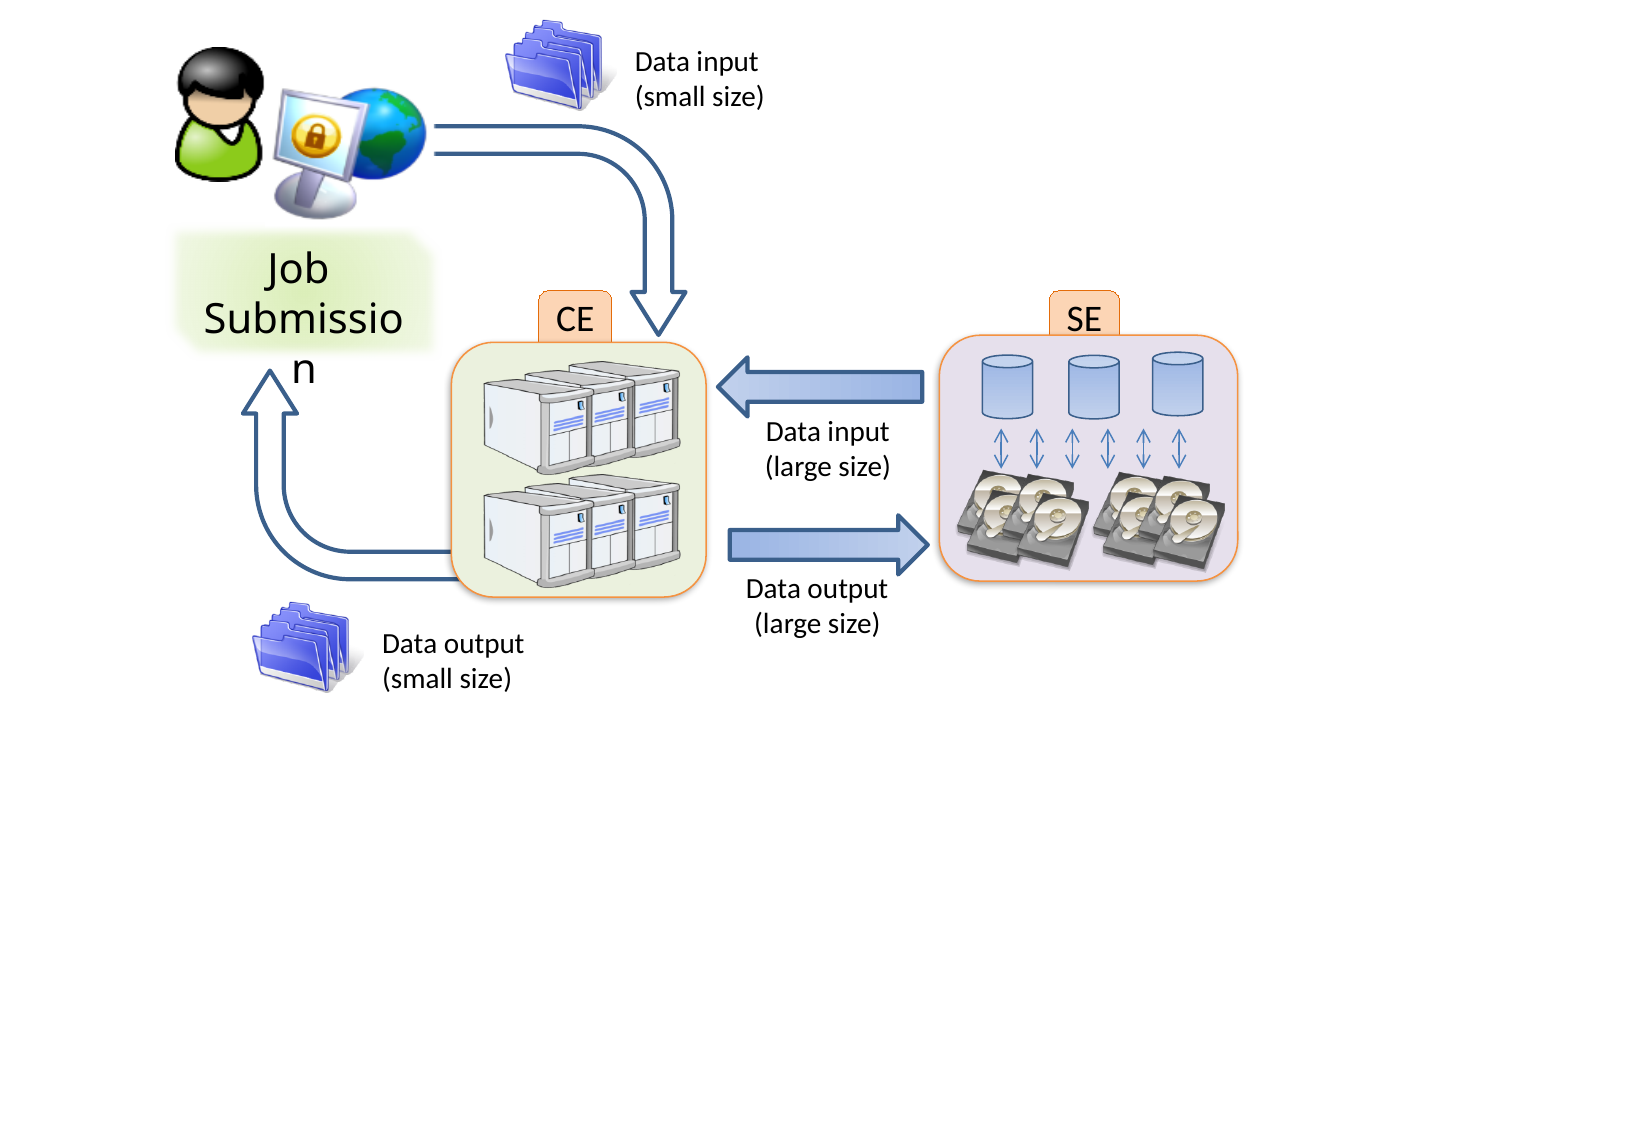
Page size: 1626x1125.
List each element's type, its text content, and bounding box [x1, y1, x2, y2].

text_box Job Submission [183, 240, 426, 344]
picture [175, 47, 436, 228]
text_box [727, 513, 930, 572]
text_box [715, 355, 925, 419]
text_box Data input (large size) [749, 404, 906, 490]
text_box Data input (small size) [621, 34, 780, 120]
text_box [451, 290, 707, 598]
text_box Data output (small size) [369, 617, 540, 702]
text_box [249, 597, 364, 700]
text_box Data output (large size) [731, 562, 904, 648]
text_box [939, 290, 1238, 582]
text_box [440, 124, 675, 289]
text_box [241, 368, 446, 582]
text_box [502, 15, 617, 117]
